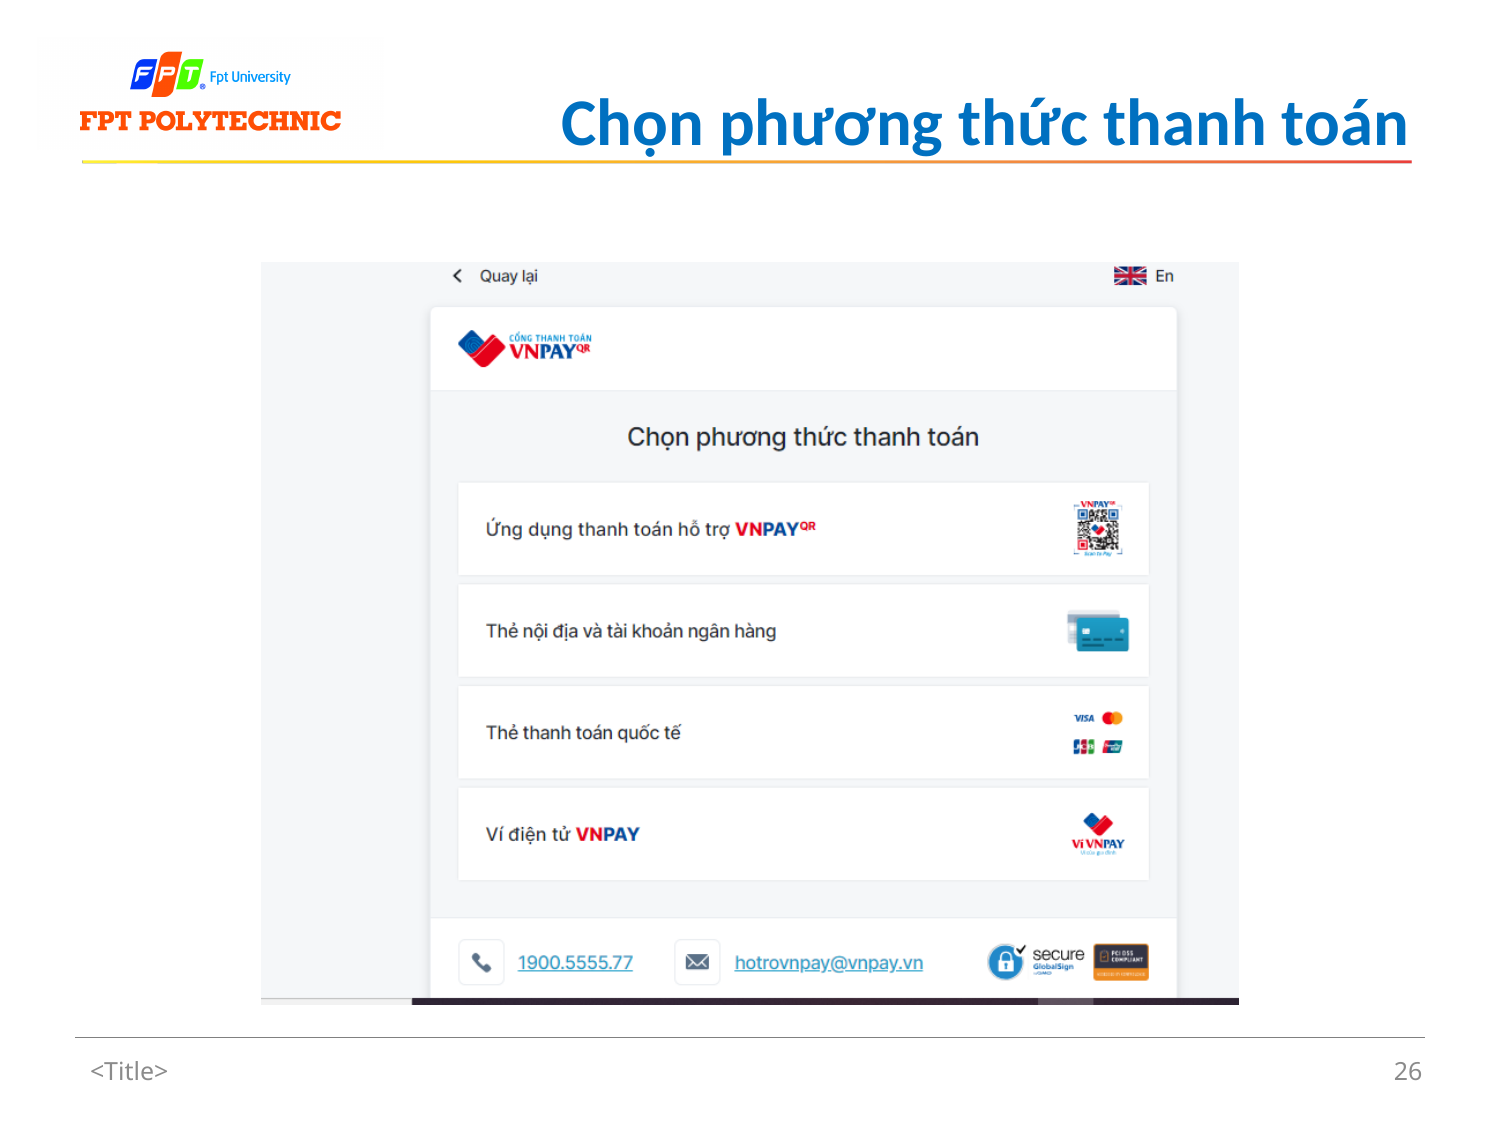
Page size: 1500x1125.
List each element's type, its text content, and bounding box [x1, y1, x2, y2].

title Chọn phương thức thanh toán [74, 24, 1426, 213]
footer <Title> [75, 1040, 1075, 1100]
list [260, 262, 1240, 1006]
picture [0, 0, 1500, 288]
slide_number 26 [1087, 1042, 1438, 1103]
